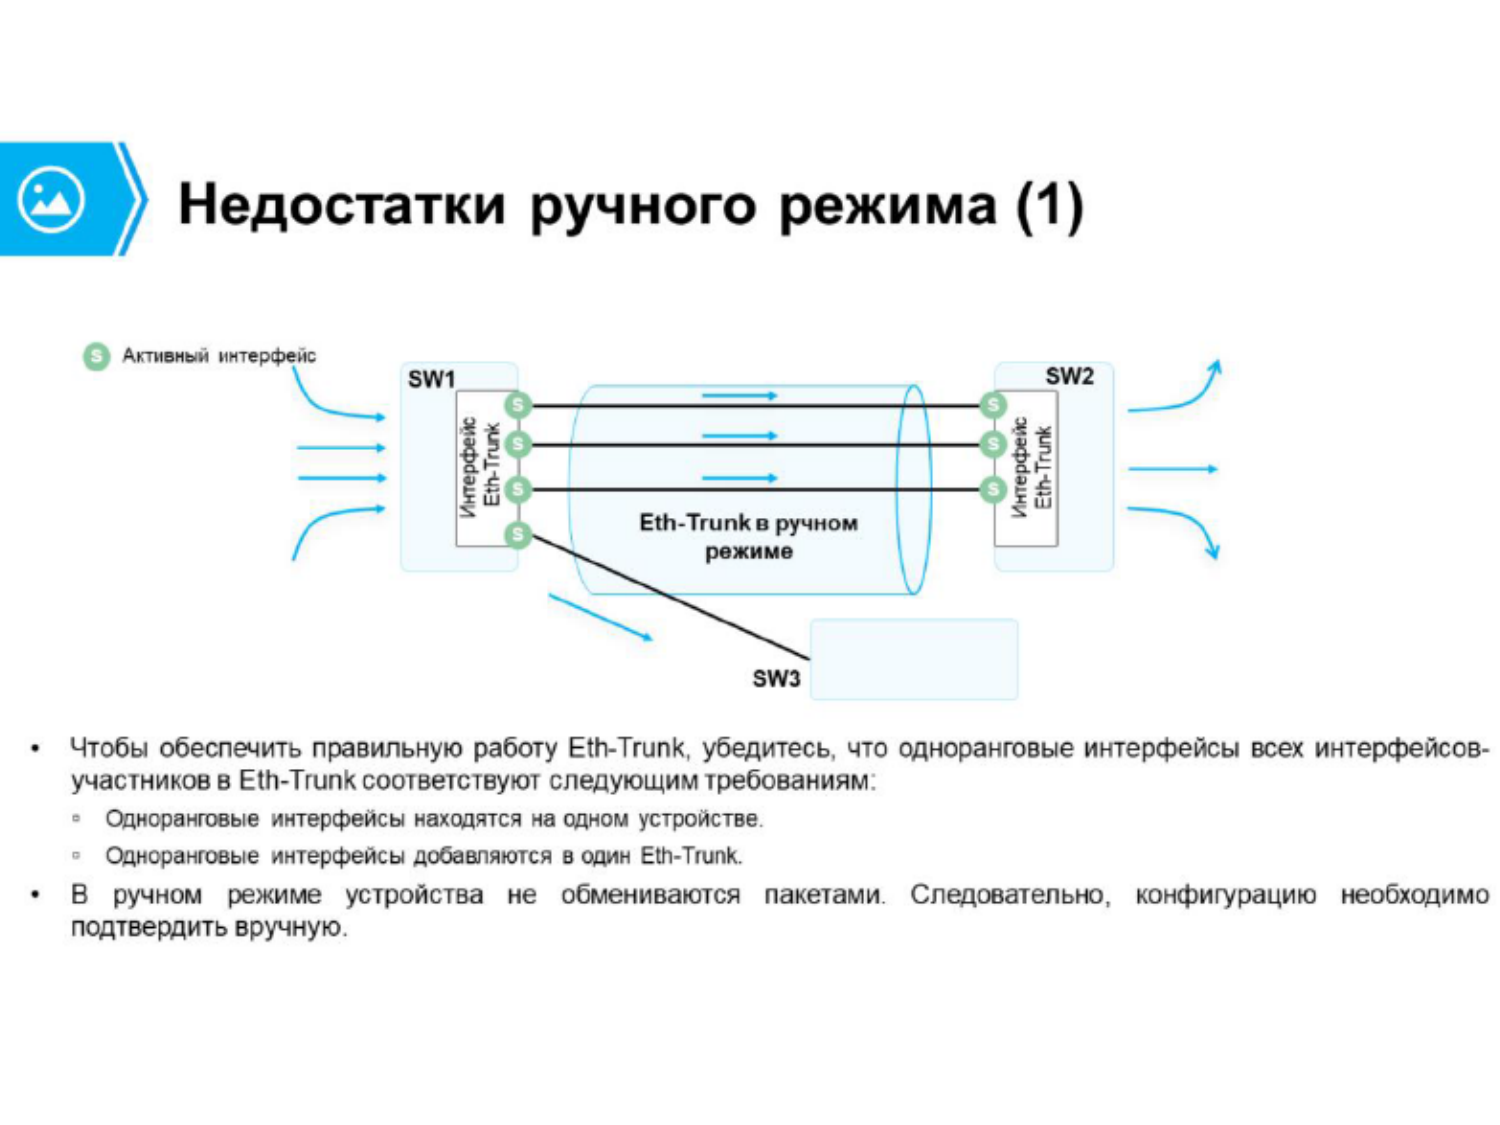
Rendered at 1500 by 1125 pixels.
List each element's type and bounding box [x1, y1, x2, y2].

list [0, 130, 1500, 950]
